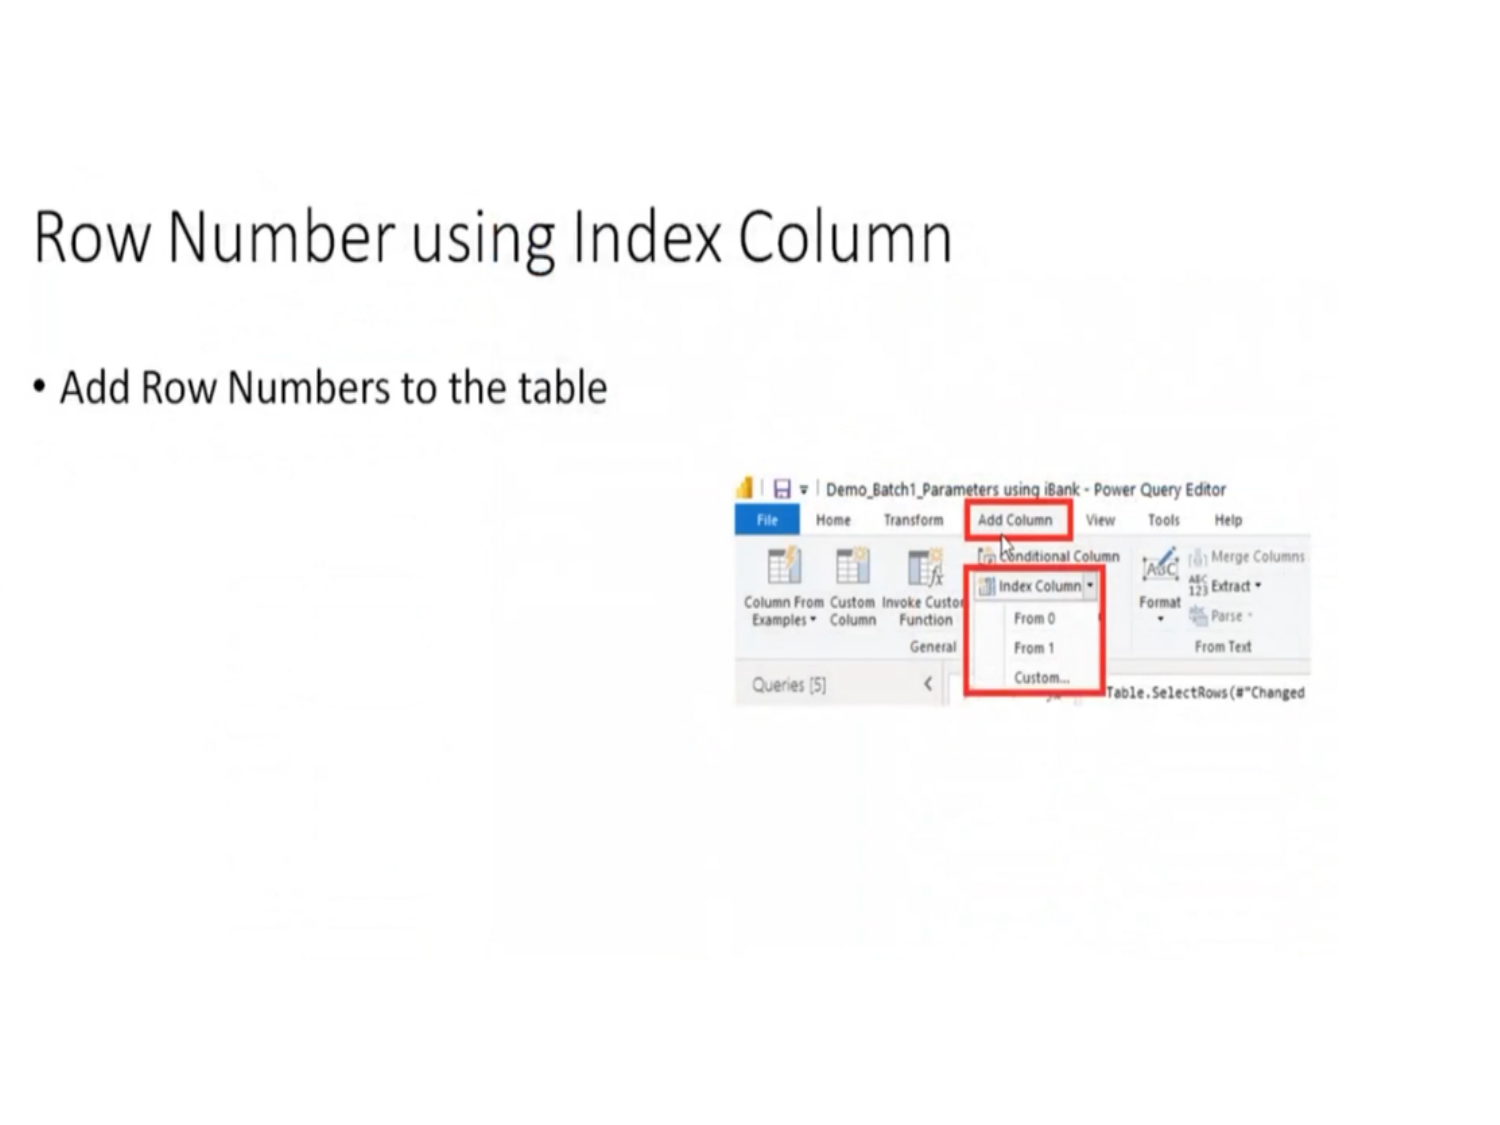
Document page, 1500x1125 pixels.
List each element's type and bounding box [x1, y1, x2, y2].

picture [0, 163, 1338, 962]
